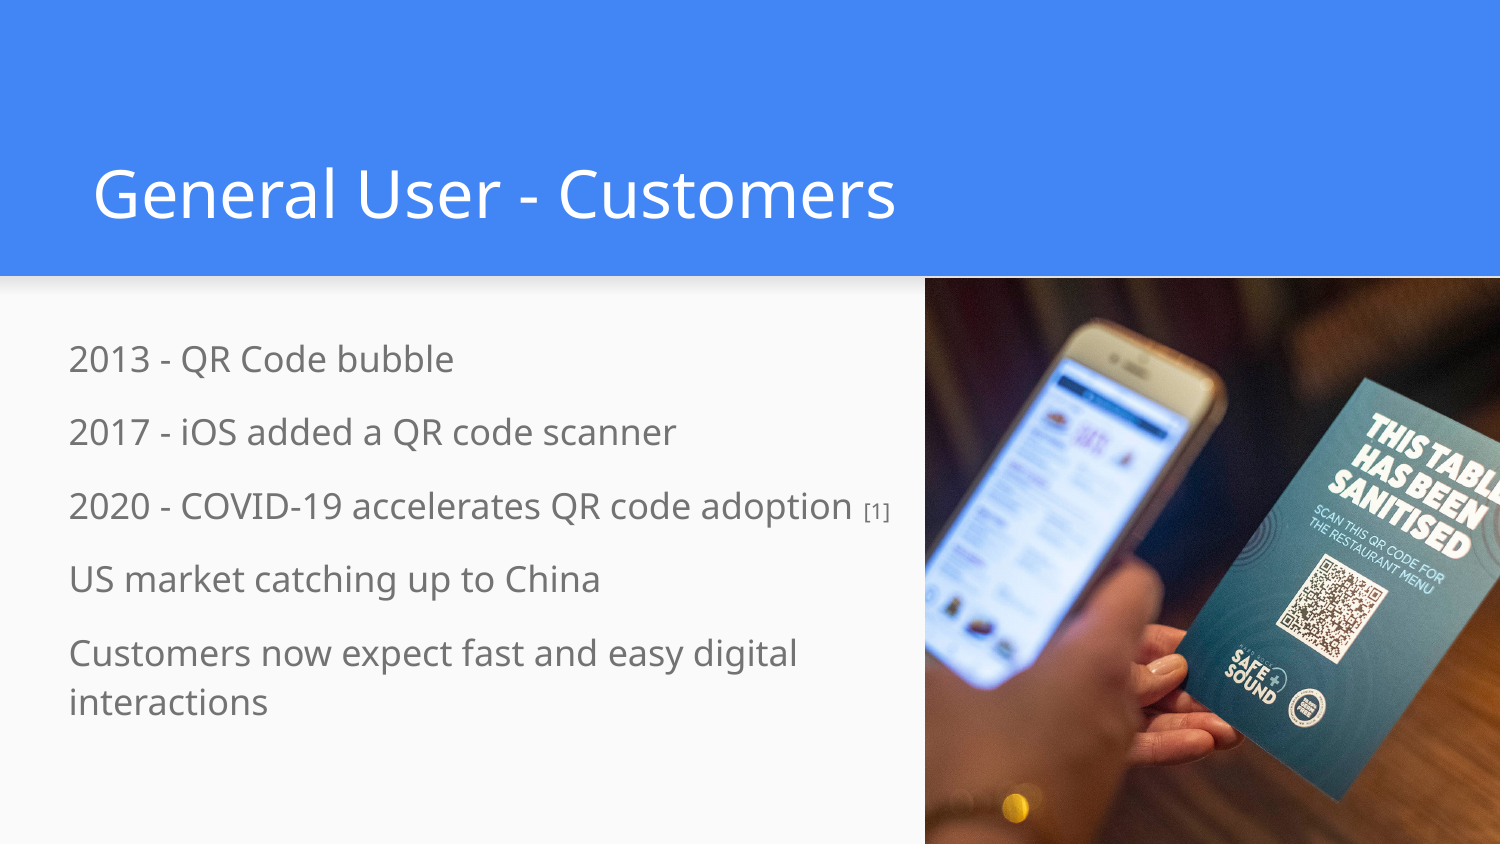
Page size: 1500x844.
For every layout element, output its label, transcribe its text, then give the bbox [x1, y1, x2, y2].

title General User - Customers [77, 121, 1427, 248]
picture [924, 278, 1500, 844]
list 2013 - QR Code bubble 2017 - iOS added a QR code scanner 2020 - COVID-19 accelerates QR code adoption [1] US market catching up to China Customers now expect fast and easy digital interactions [53, 314, 914, 760]
